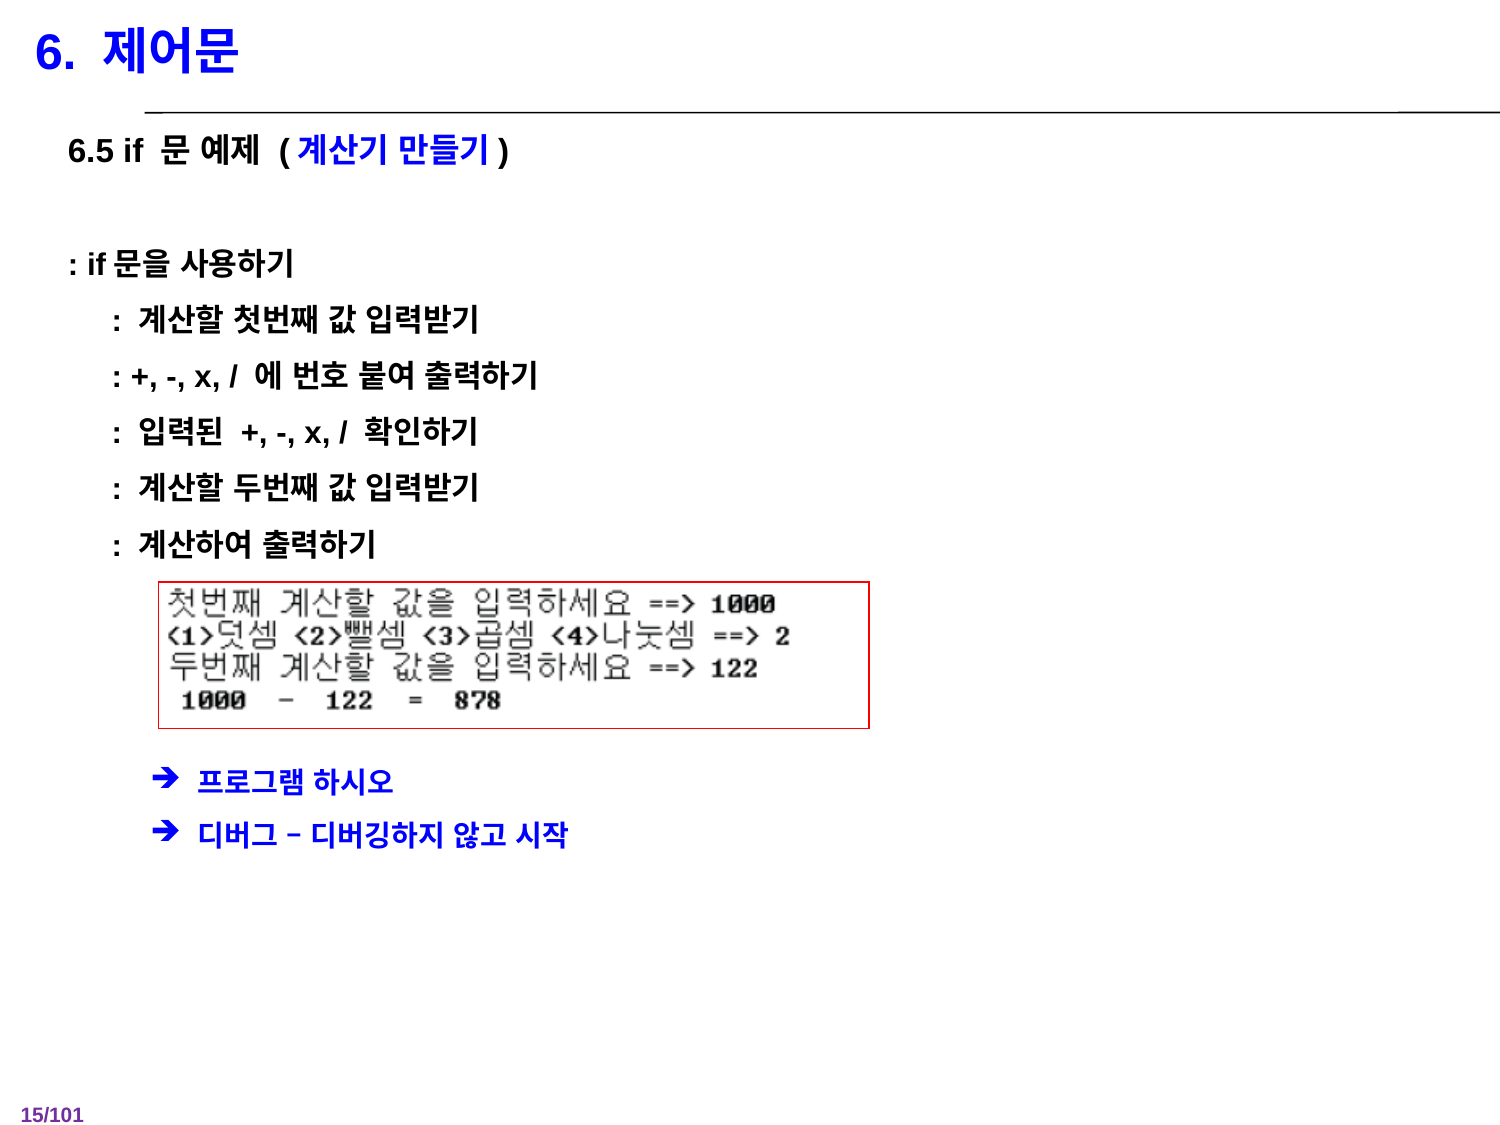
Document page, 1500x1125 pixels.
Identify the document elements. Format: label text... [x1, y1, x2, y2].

picture [159, 582, 869, 729]
text_box 프로그램 하시오 디버그 – 디버깅하지 않고 시작 [135, 739, 629, 860]
text_box 6.5 if 문 예제 (계산기 만들기) : if문을 사용하기 : 계산할 첫번째 값 입력받기 : +, -, x, / 에 번호 붙여 출력하기 : 입력된 +, -, x, / 확인하기 : 계산할 두번째 값 입력받기 : 계산하여 출력하기 [53, 101, 1400, 570]
text_box 6. 제어문 [20, 12, 1412, 88]
